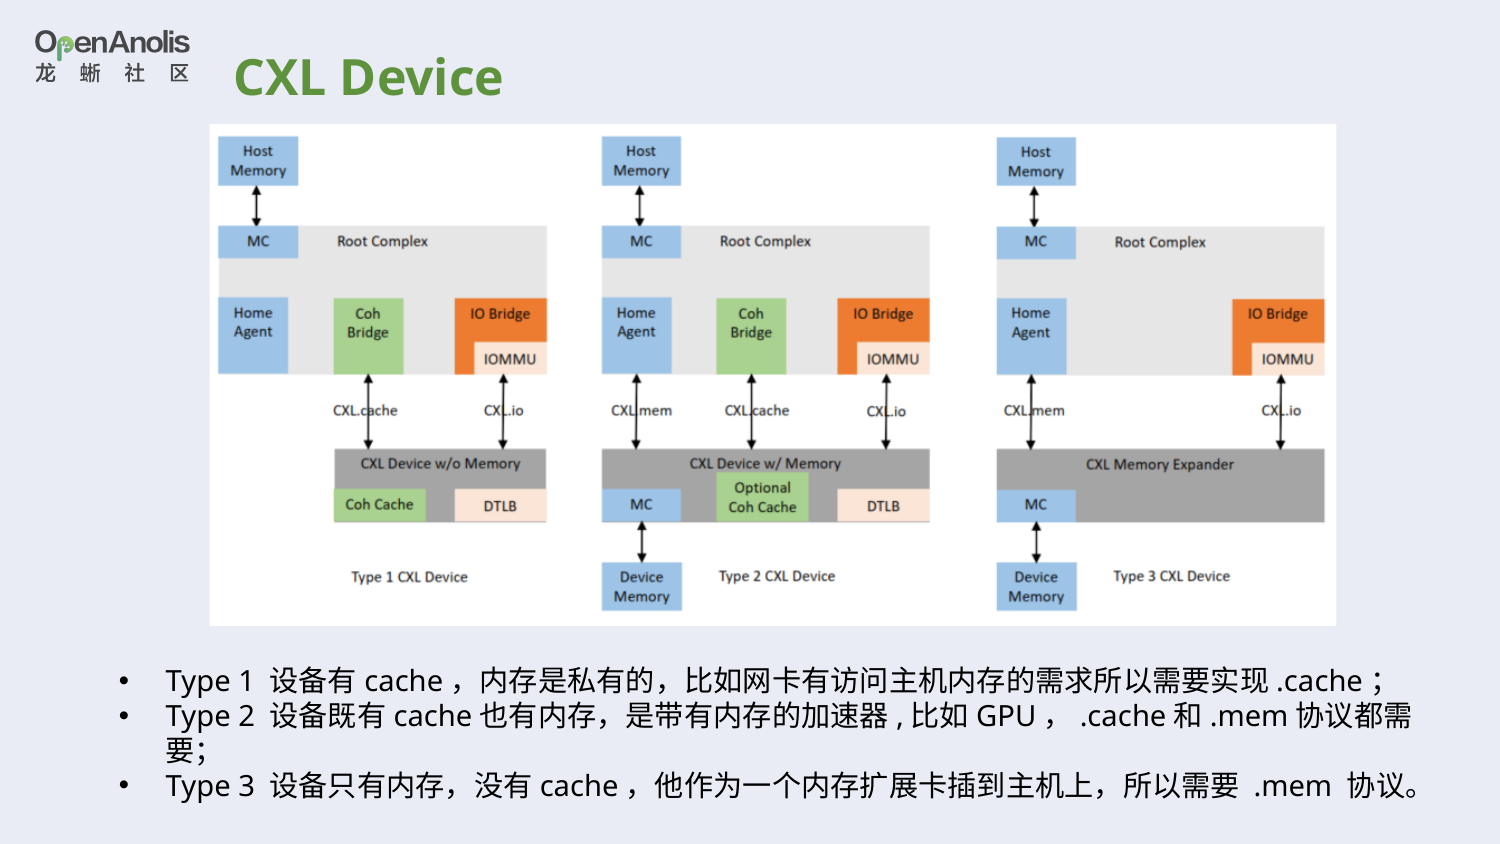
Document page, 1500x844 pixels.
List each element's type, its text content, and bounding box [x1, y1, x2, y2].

text_box Type 1 设备有cache，内存是私有的，比如网卡有访问主机内存的需求所以需要实现.cache； Type 2 设备既有cache也有内存，是带有内存的加速器,比如GPU，.cache和.mem协议都需要； Type 3 设备只有内存，没有cache，他作为一个内存扩展卡插到主机上，所以需要 .mem 协议。 [112, 656, 1434, 809]
picture [34, 0, 191, 113]
picture [209, 124, 1337, 626]
text_box CXL Device [219, 4, 1065, 113]
